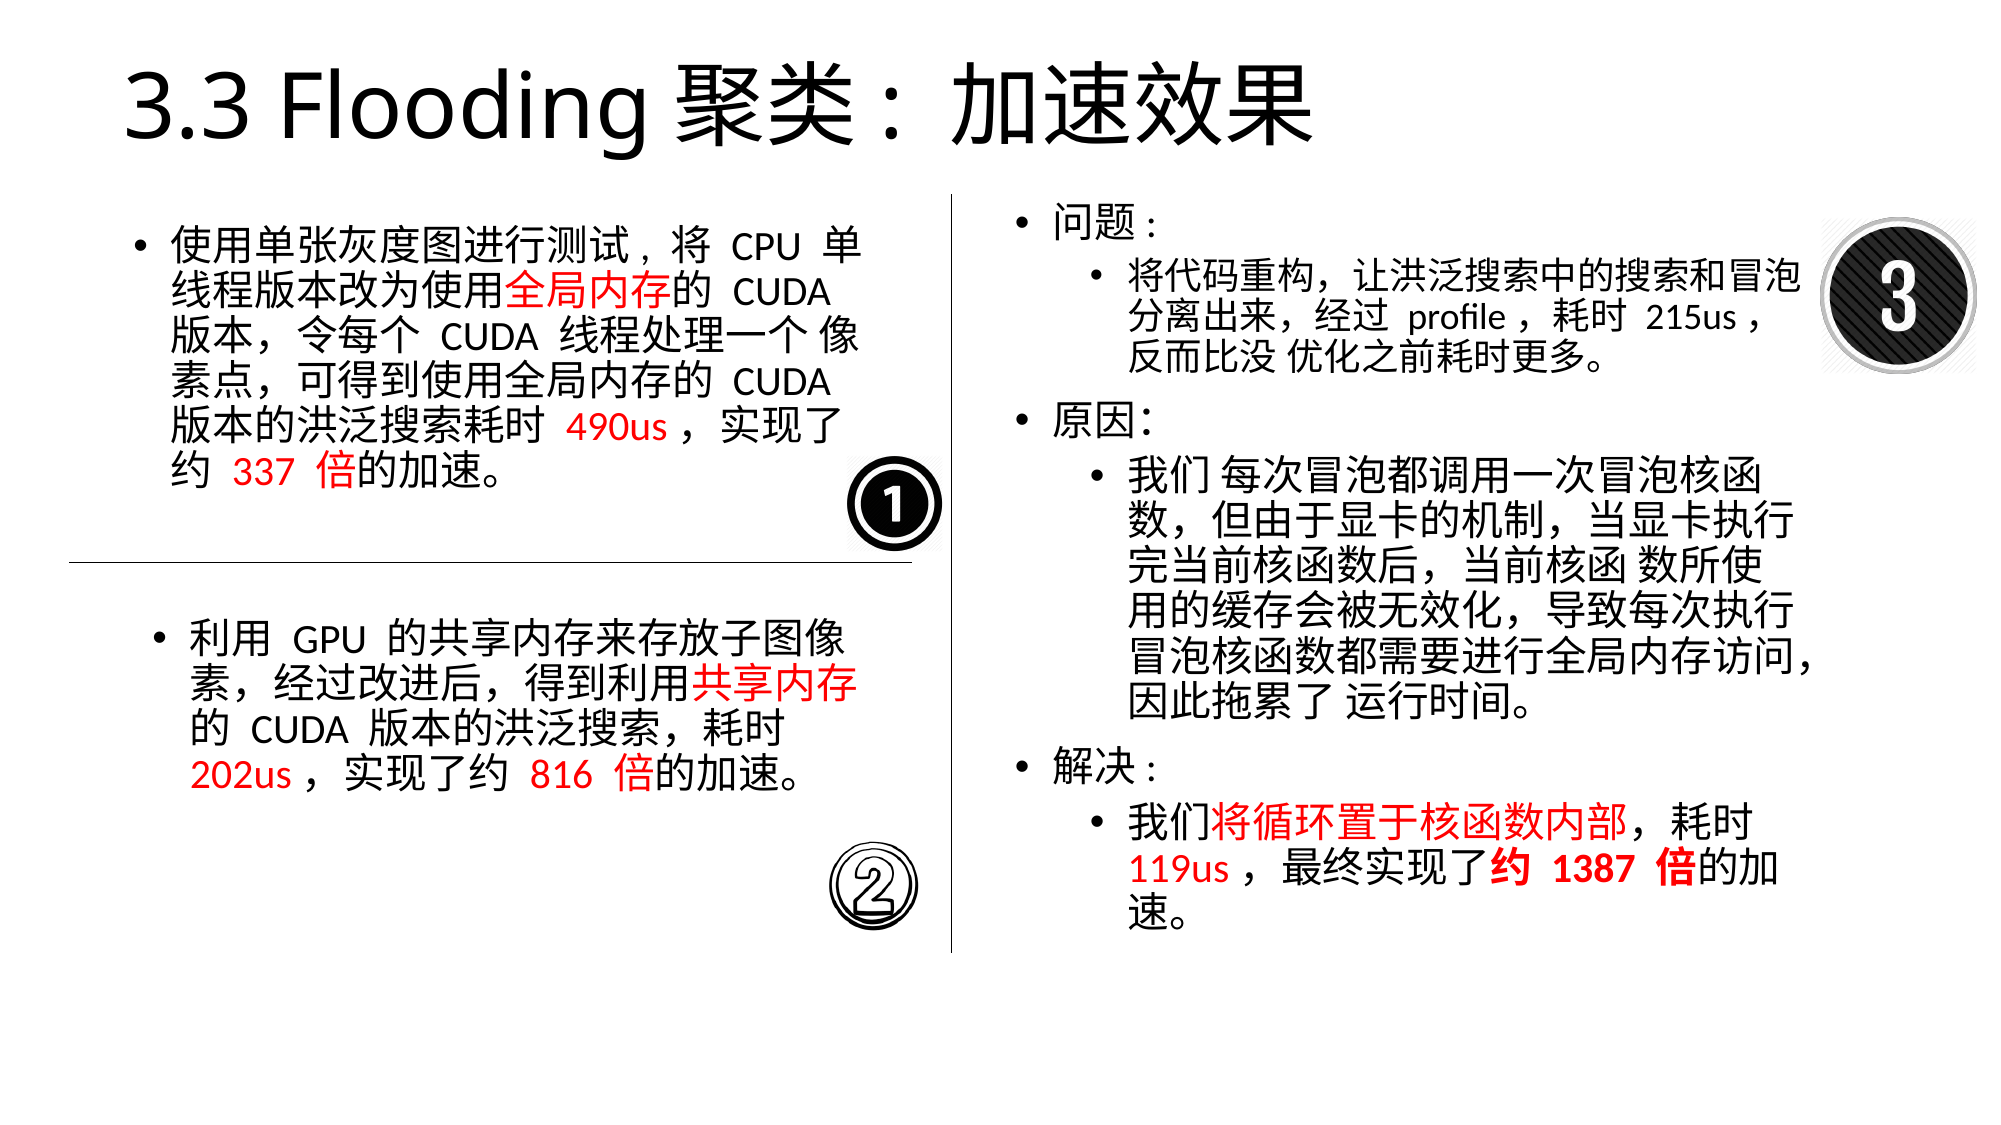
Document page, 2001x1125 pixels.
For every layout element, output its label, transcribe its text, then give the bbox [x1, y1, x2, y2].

picture [814, 826, 932, 944]
title 3.3 Flooding聚类: 加速效果 [108, 0, 1834, 218]
list 使用单张灰度图进行测试, 将 CPU 单线程版本改为使用全局内存的 CUDA 版本，令每个 CUDA 线程处理一个 像素点，可得到使用全局内存的 CUDA 版本的洪泛搜索耗时 490us，实现了约 337 倍的加速。 [118, 217, 887, 541]
text_box 问题: 将代码重构，让洪泛搜索中的搜索和冒泡分离出来，经过 profile，耗时 215us，反而比没 优化之前耗时更多。 原因： 我们 每次冒泡都调用一次冒泡核函数，但由于显卡的机制，当显卡执行完当前核函数后，当前核函 数所使用的缓存会被无效化，导致每次执行冒泡核函数都需要进行全局内存访问，因此拖累了 运行时间。 解决: 我们将循环置于核函数内部，耗时 119us，最终实现了约 1387 倍的加速。 [999, 194, 1819, 1050]
picture [846, 455, 943, 552]
text_box 利用 GPU 的共享内存来存放子图像素，经过改进后，得到利用共享内存的 CUDA 版本的洪泛搜索，耗时 202us，实现了约 816 倍的加速。 [137, 609, 887, 953]
picture [1820, 217, 1977, 374]
